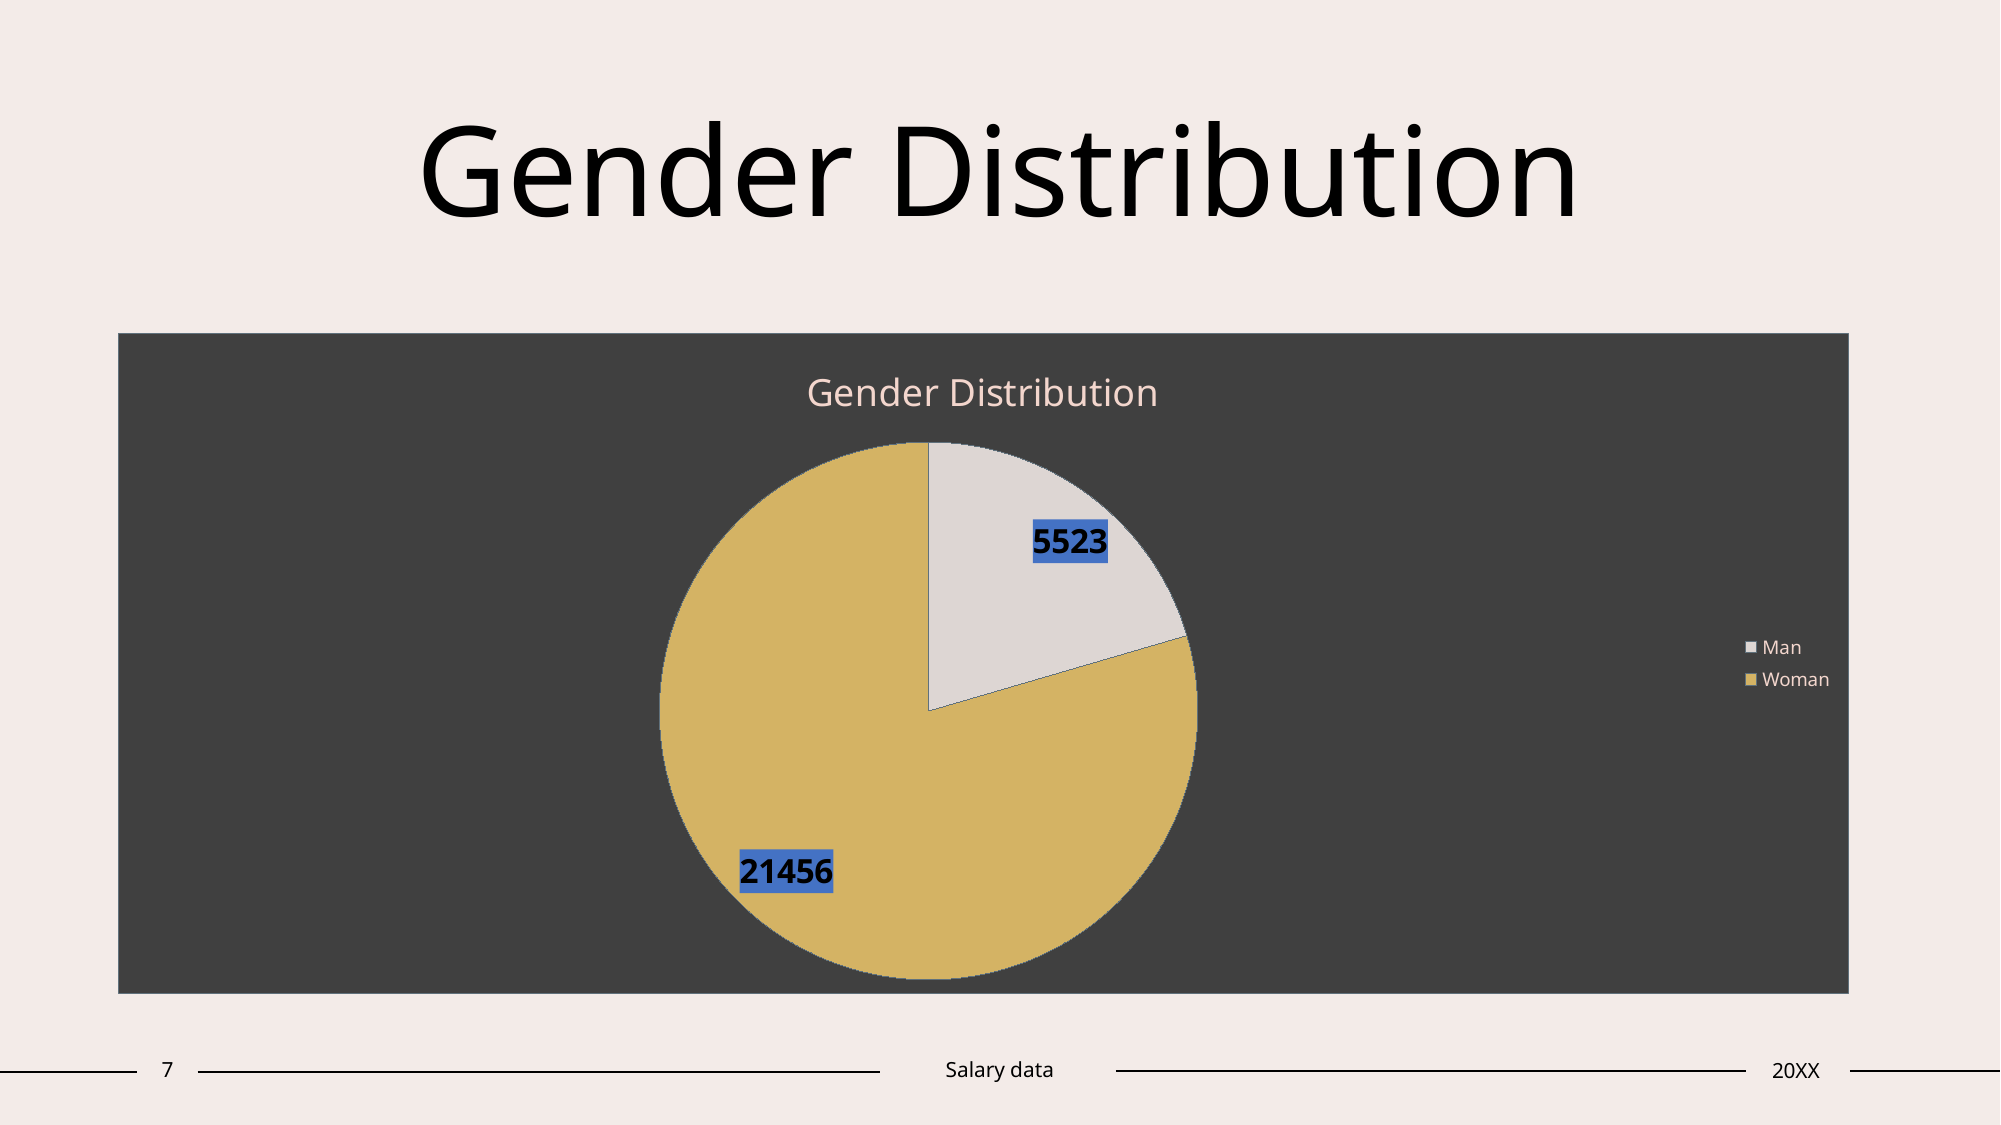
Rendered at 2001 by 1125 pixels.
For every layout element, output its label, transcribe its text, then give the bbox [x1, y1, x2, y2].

title Gender Distribution [187, 83, 1813, 251]
footer Salary data [879, 1050, 1120, 1091]
slide_number 7 [137, 1050, 198, 1091]
chart [117, 333, 1849, 994]
slide_number 20XX [1743, 1050, 1849, 1091]
